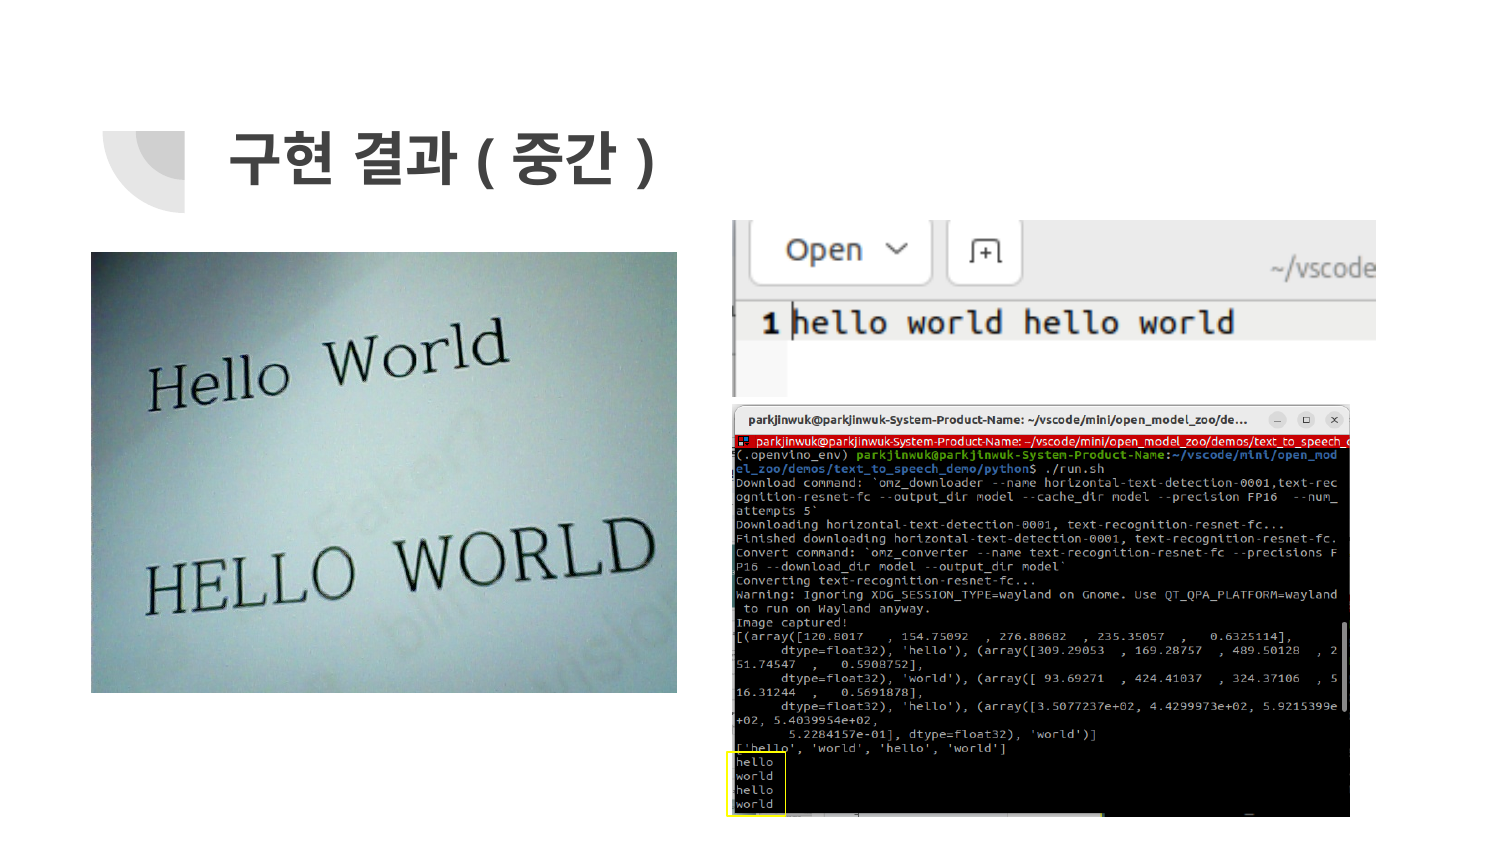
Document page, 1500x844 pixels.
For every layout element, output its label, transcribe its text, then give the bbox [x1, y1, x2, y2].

picture [732, 220, 1377, 398]
title 구현 결과(중간) [213, 98, 1368, 263]
picture [732, 404, 1351, 817]
picture [90, 252, 678, 693]
